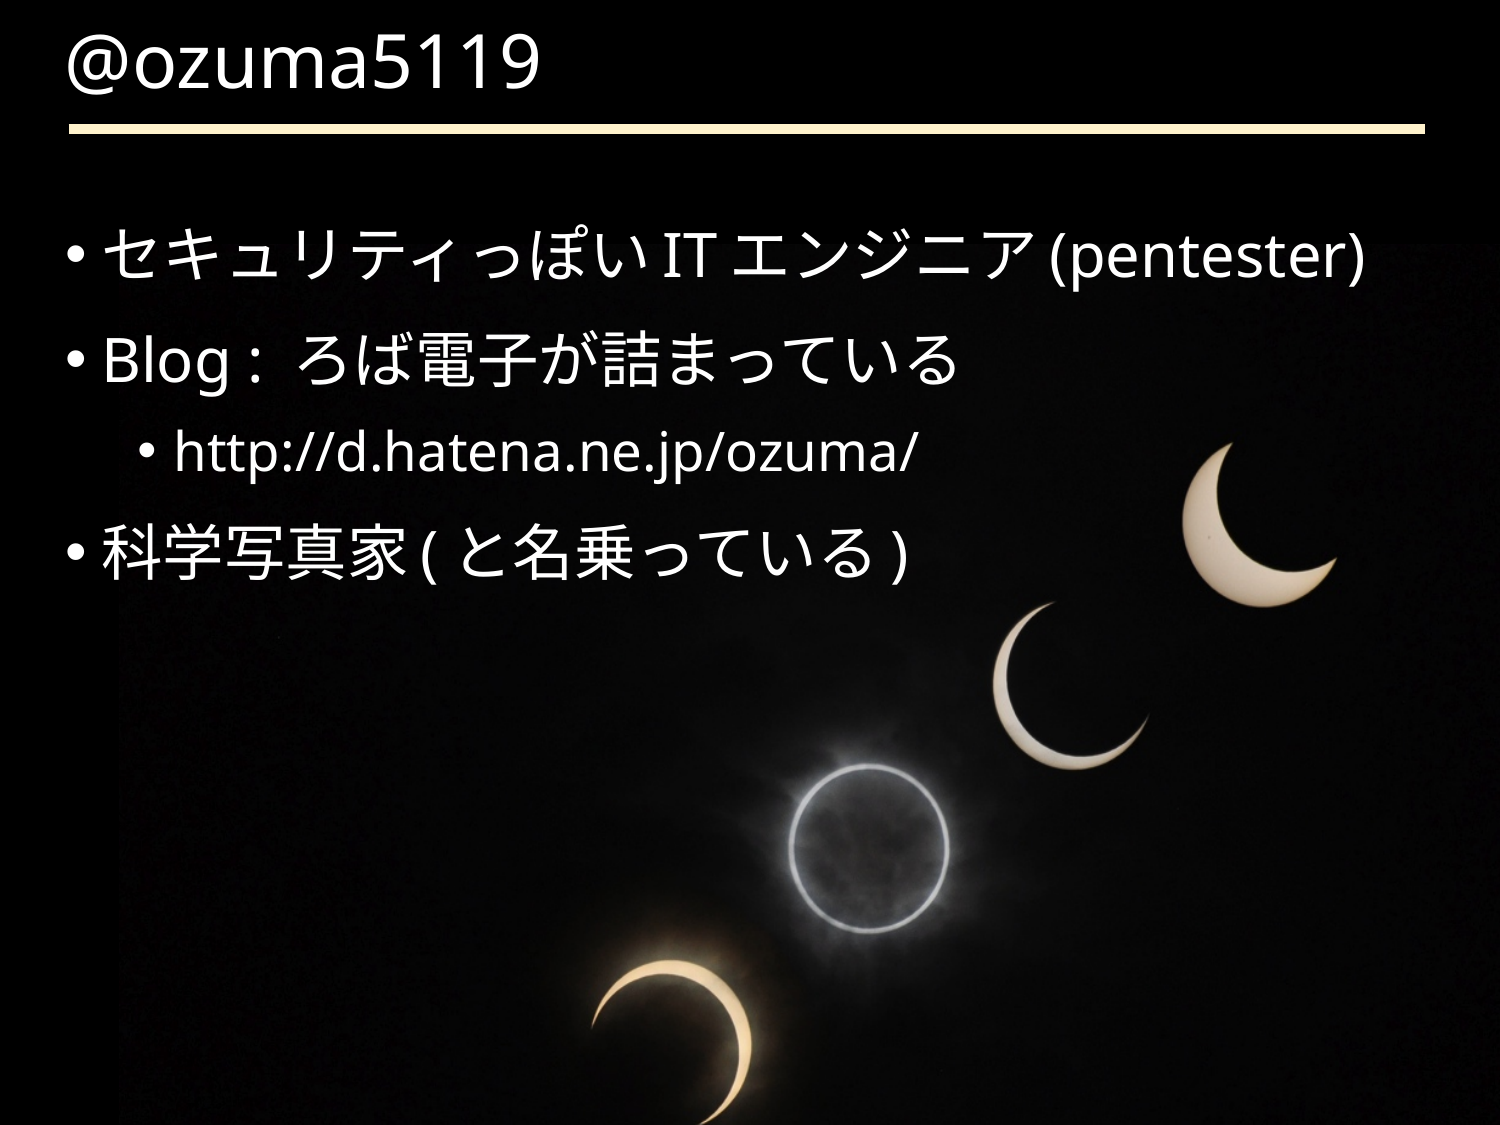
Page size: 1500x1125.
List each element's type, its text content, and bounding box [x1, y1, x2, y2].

list セキュリティっぽいITエンジニア(pentester) Blog : ろば電子が詰まっている http://d.hatena.ne.jp/ozuma/ 科学写真家(と名乗っている) [50, 193, 1455, 659]
picture [119, 244, 1500, 1125]
text_box @ozuma5119 [49, 6, 690, 111]
